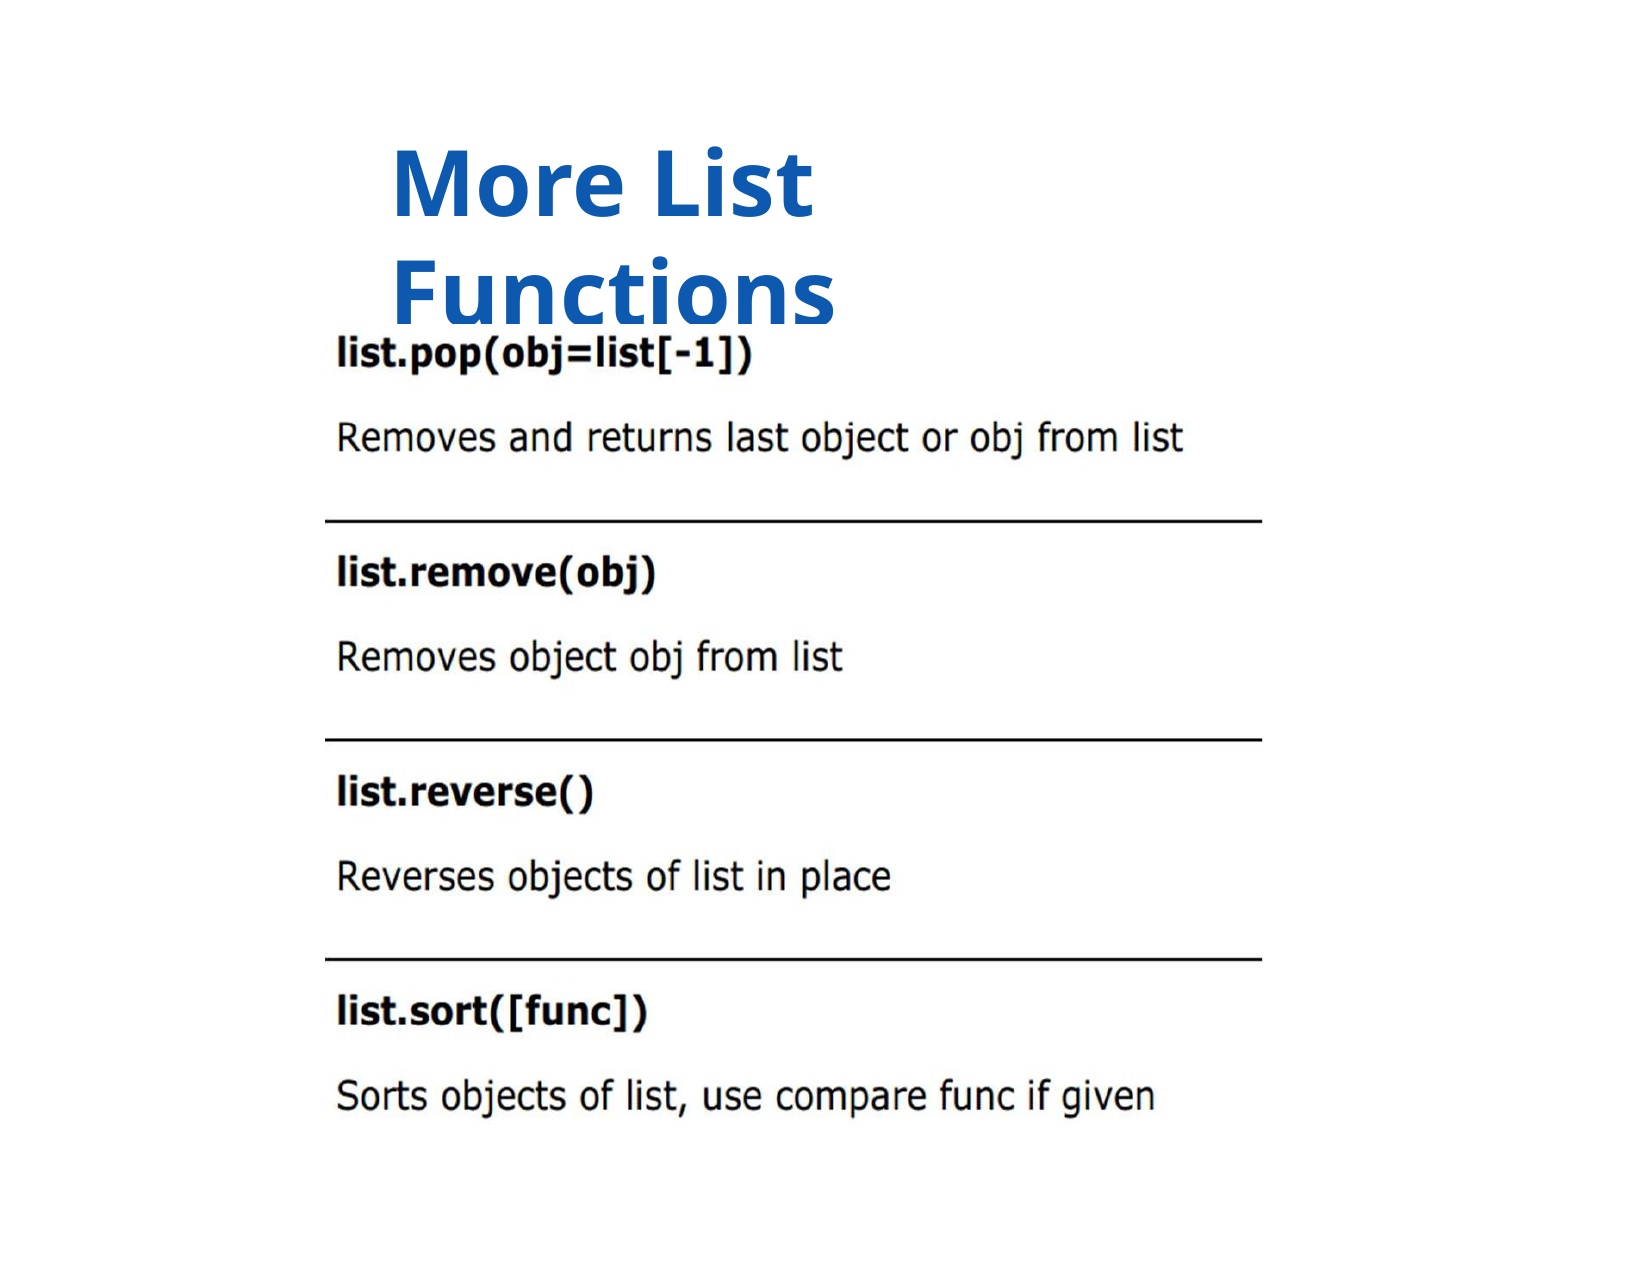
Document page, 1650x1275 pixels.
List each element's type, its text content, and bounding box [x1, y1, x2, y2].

title More List Functions [387, 122, 1263, 324]
text_box [324, 324, 1263, 1125]
